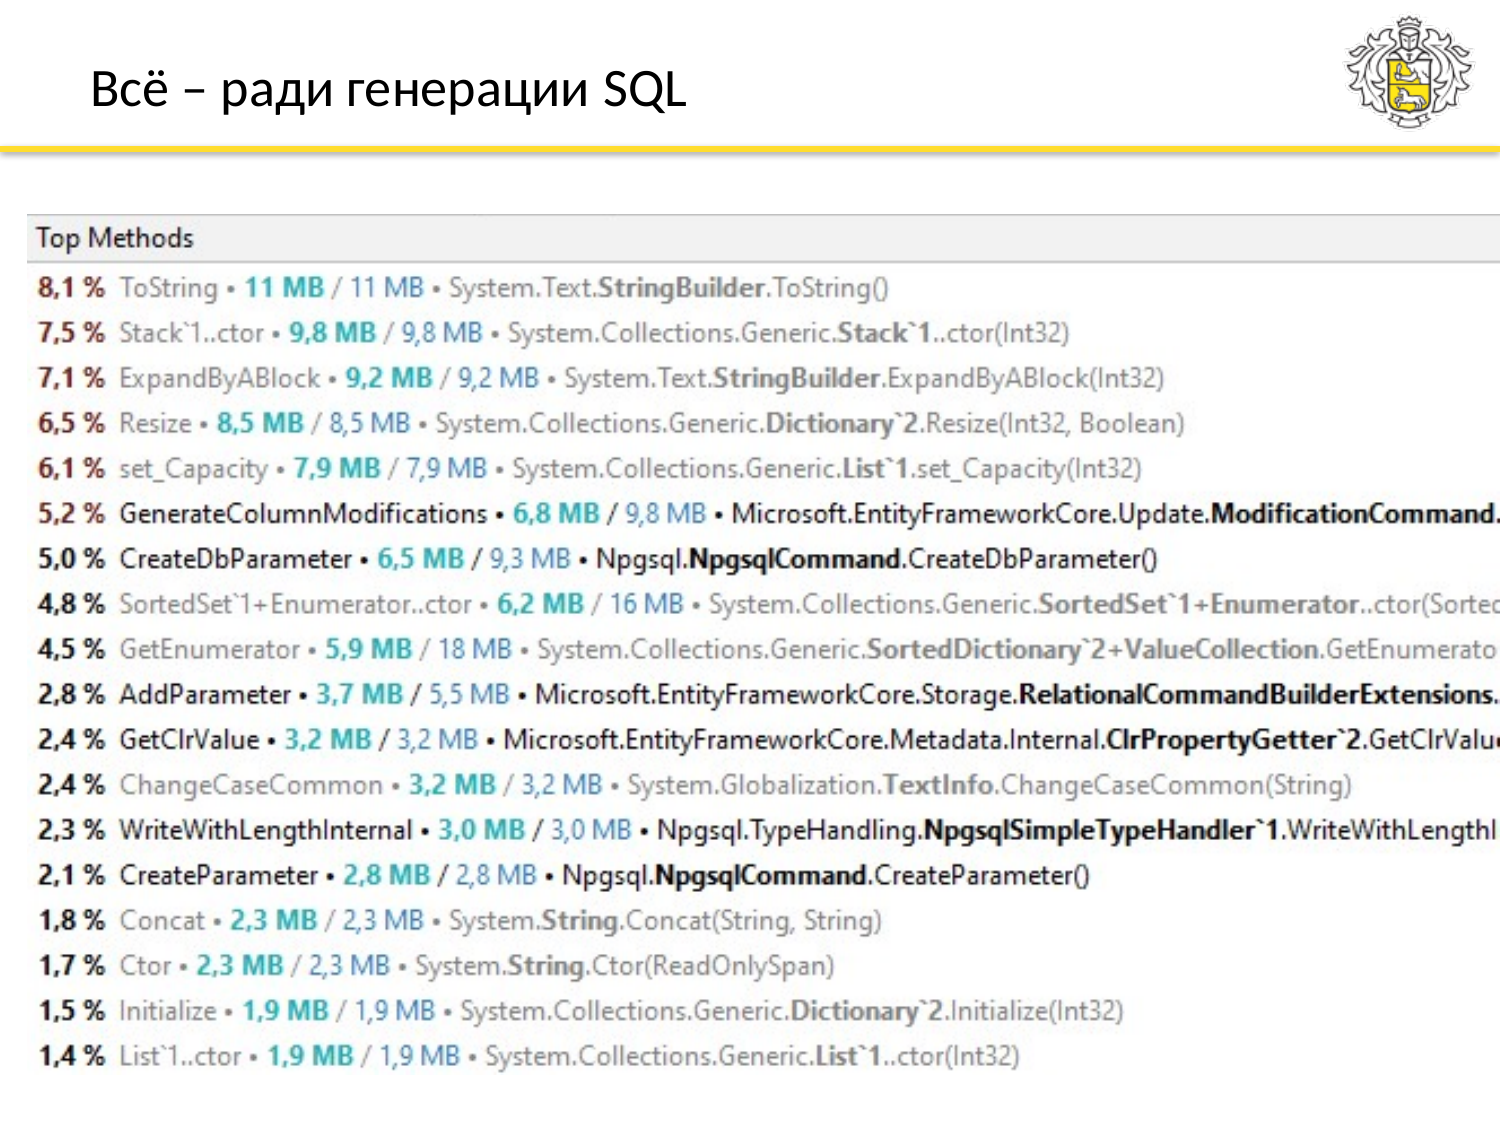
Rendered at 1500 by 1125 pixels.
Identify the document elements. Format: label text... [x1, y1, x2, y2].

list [27, 214, 1500, 1076]
title Всё – ради генерации SQL [75, 50, 1425, 119]
